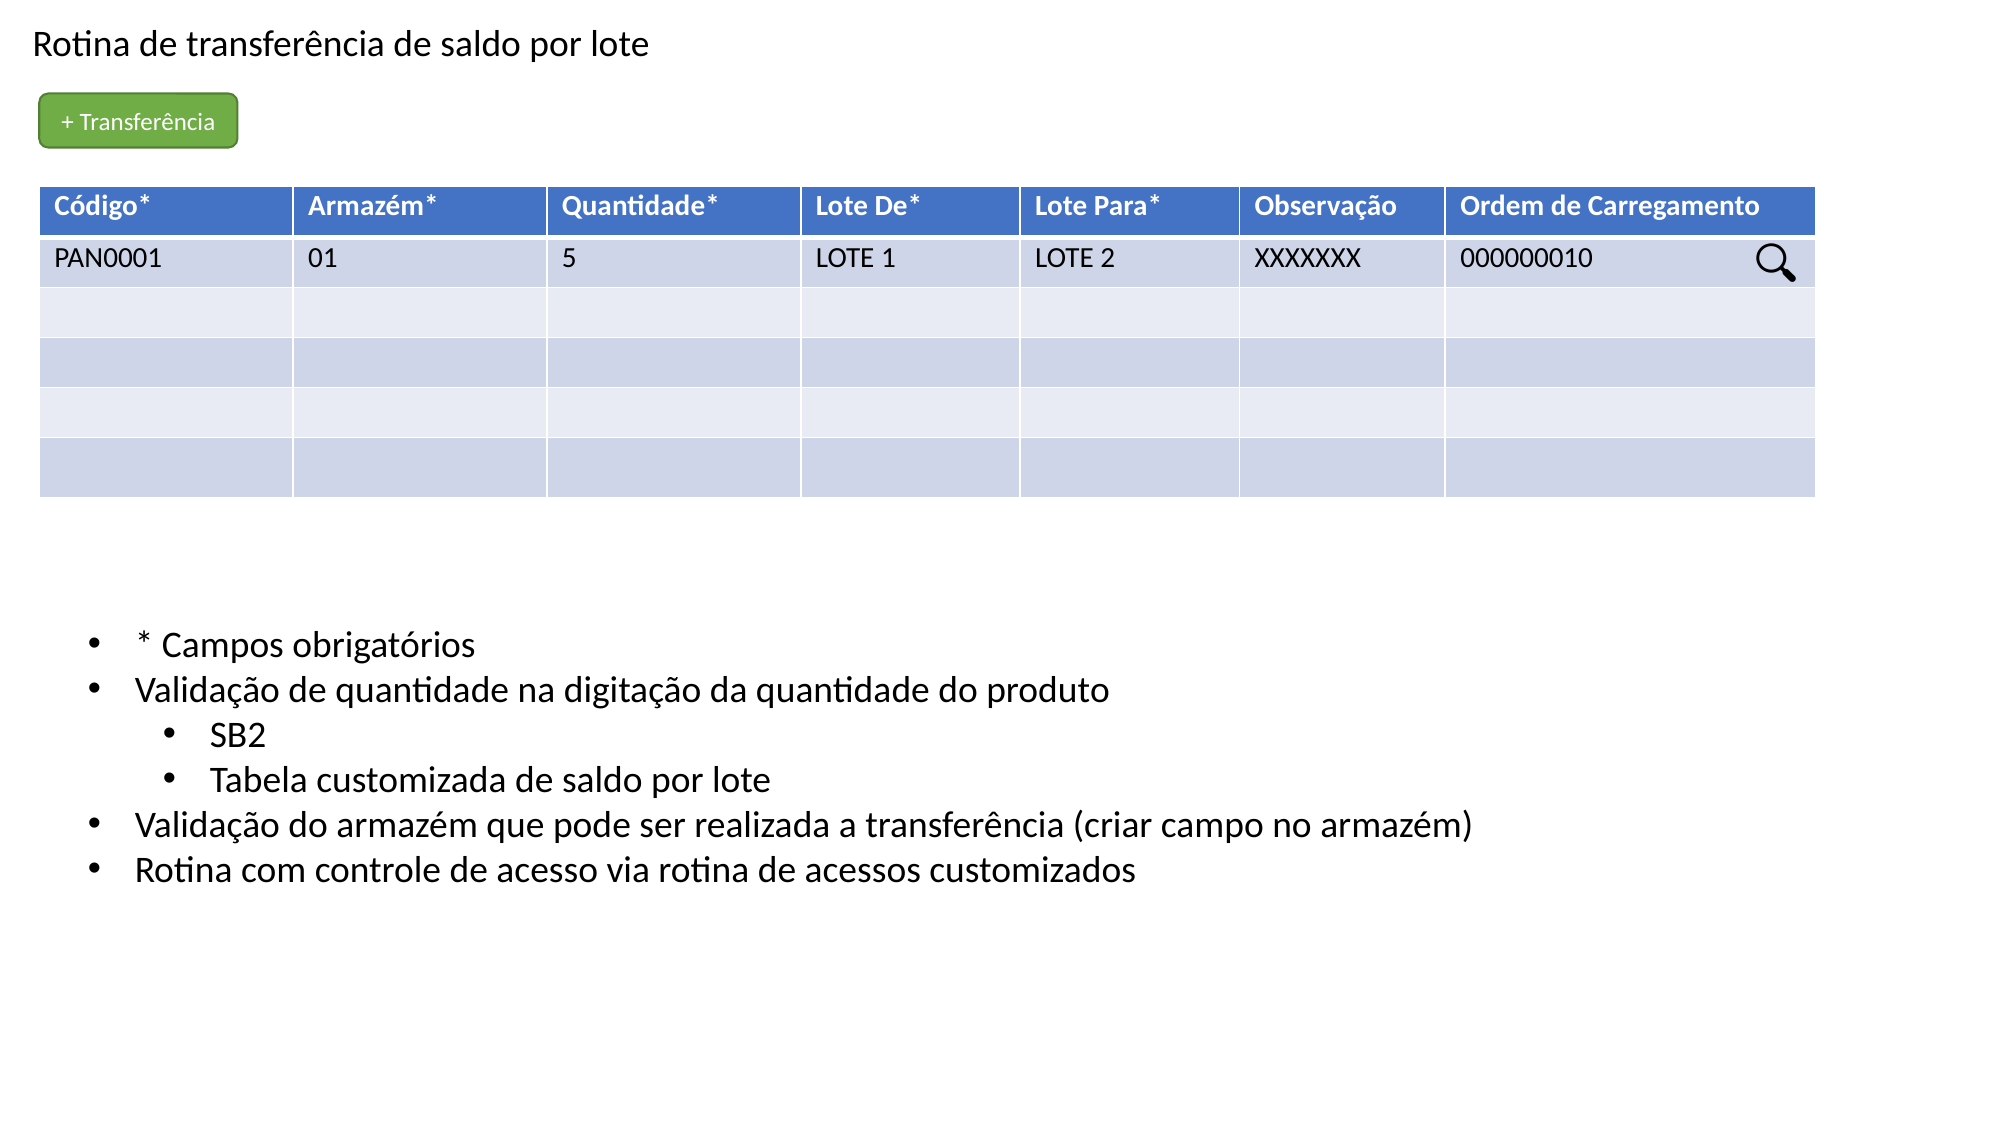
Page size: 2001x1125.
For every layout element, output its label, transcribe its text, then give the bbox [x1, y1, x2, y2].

table_cell [1021, 288, 1239, 337]
table_cell [40, 338, 292, 387]
table_cell [802, 288, 1019, 337]
table_cell [1240, 388, 1444, 437]
text_box * Campos obrigatórios Validação de quantidade na digitação da quantidade do produto SB2 Tabela customizada de saldo por lote Validação do armazém que pode ser realizada a transferência (criar campo no armazém) Rotina com controle de acesso via rotina de acessos customizados [73, 612, 1539, 898]
table_cell [1240, 338, 1444, 387]
table_cell [1446, 388, 1815, 437]
table_cell [548, 438, 800, 497]
table_header Código* [40, 187, 292, 235]
table_cell [548, 388, 800, 437]
table_cell [548, 288, 800, 337]
table_cell [1446, 338, 1815, 387]
table_cell [802, 388, 1019, 437]
table_cell [294, 288, 546, 337]
table_cell [548, 338, 800, 387]
table_cell LOTE 2 [1021, 240, 1239, 287]
table_cell [802, 438, 1019, 497]
table_cell 5 [548, 240, 800, 287]
table_cell [294, 388, 546, 437]
table_header Quantidade* [548, 187, 800, 235]
table_cell [1446, 288, 1815, 337]
table_header Observação [1240, 187, 1444, 235]
table_cell 000000010 [1446, 240, 1815, 287]
table_header Lote Para* [1021, 187, 1239, 235]
table_cell [1021, 388, 1239, 437]
table_cell XXXXXXX [1240, 240, 1444, 287]
table_header Armazém* [294, 187, 546, 235]
table_cell [294, 438, 546, 497]
table_cell [1240, 438, 1444, 497]
table_cell PAN0001 [40, 240, 292, 287]
table_cell [40, 388, 292, 437]
text_box Rotina de transferência de saldo por lote [17, 11, 1073, 71]
table_cell LOTE 1 [802, 240, 1019, 287]
table_header Ordem de Carregamento [1446, 187, 1815, 235]
table_cell [1446, 438, 1815, 497]
table_cell 01 [294, 240, 546, 287]
table_cell [1240, 288, 1444, 337]
table_cell [40, 288, 292, 337]
picture [1752, 239, 1800, 286]
table_header Lote De* [802, 187, 1019, 235]
text_box + Transferência [38, 92, 239, 149]
table_cell [1021, 338, 1239, 387]
table_cell [1021, 438, 1239, 497]
table_cell [294, 338, 546, 387]
table_cell [802, 338, 1019, 387]
table_cell [40, 438, 292, 497]
